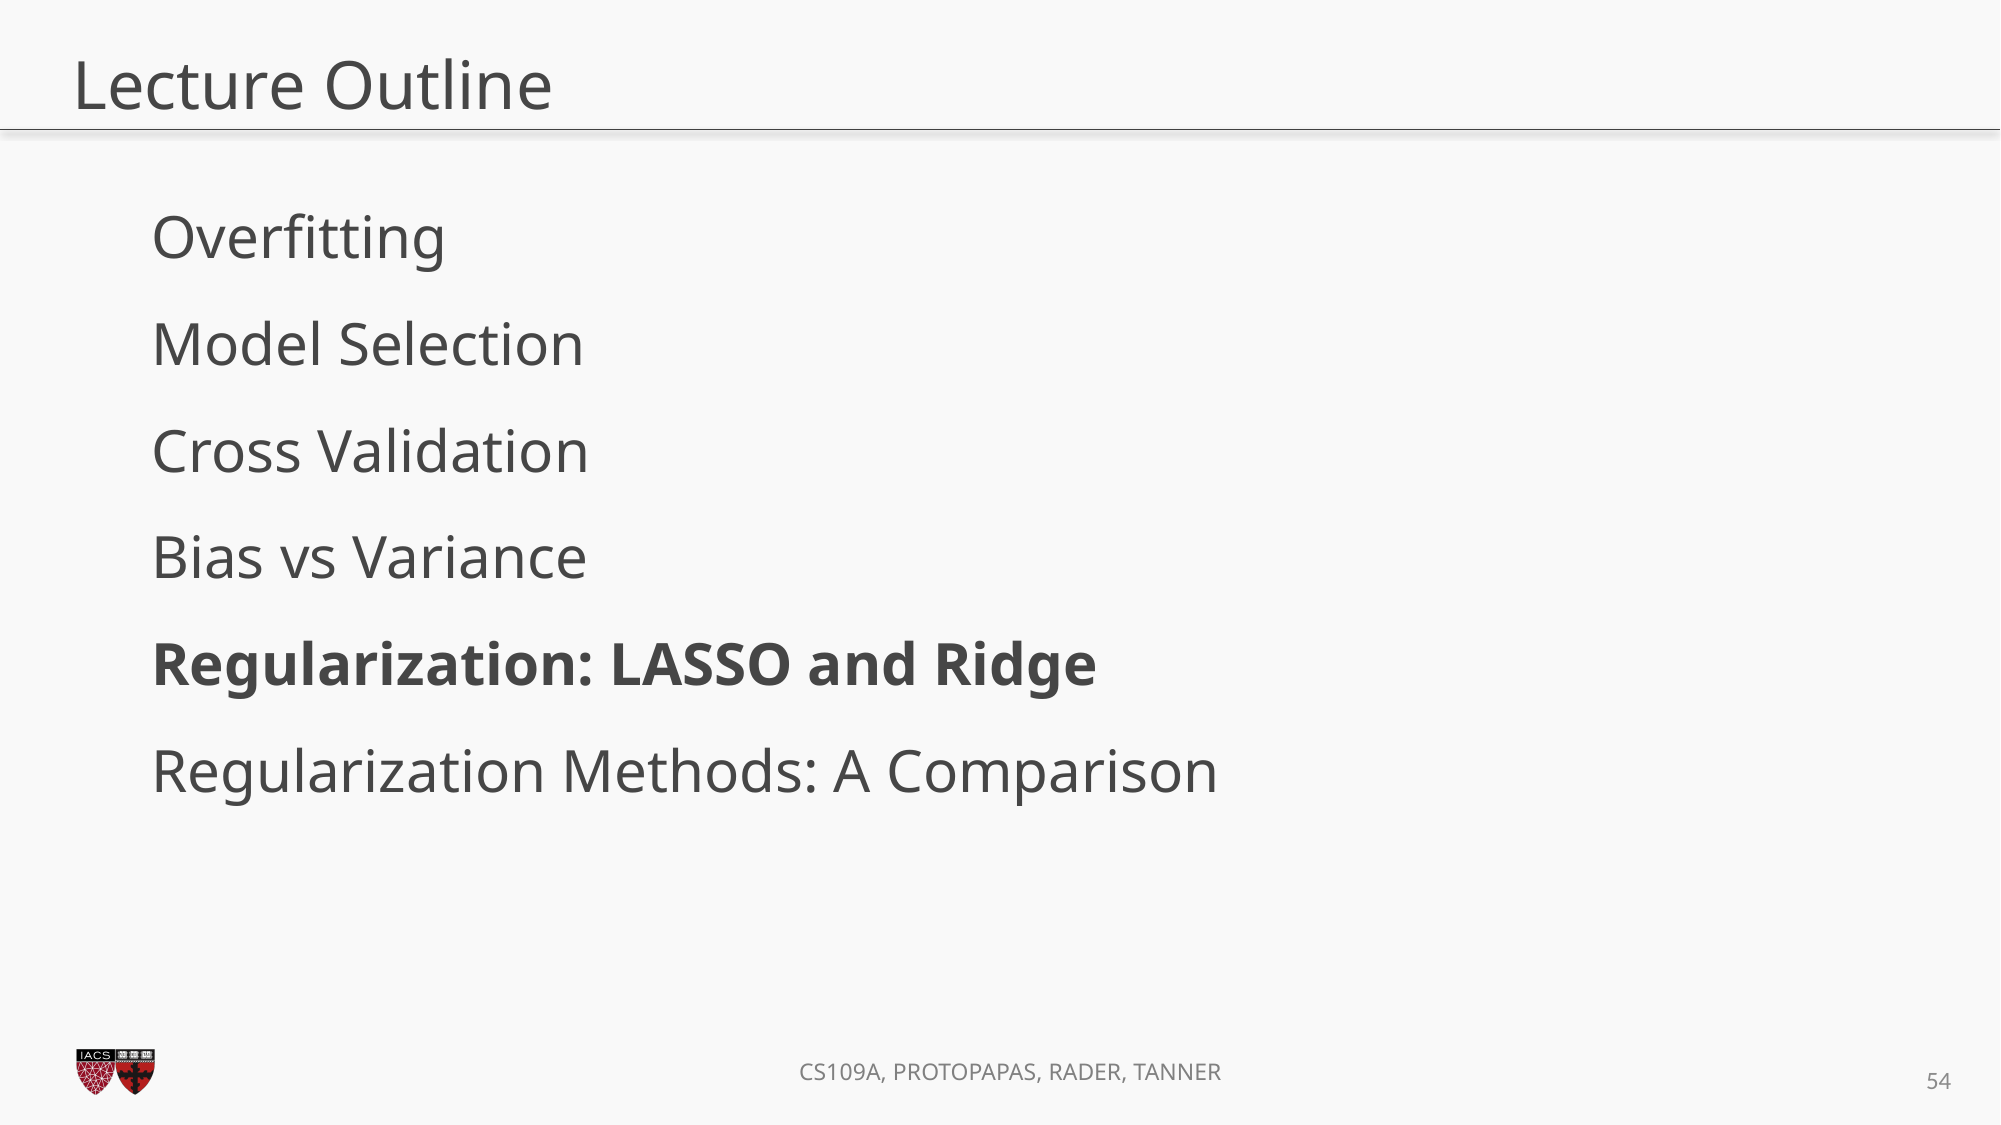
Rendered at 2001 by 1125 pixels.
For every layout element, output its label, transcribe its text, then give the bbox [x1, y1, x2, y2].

picture [75, 1049, 155, 1095]
slide_number 54 [1500, 1050, 1967, 1110]
title Lecture Outline [57, 35, 1943, 162]
list Overfitting Model Selection Cross Validation Bias vs Variance Regularization: LASSO and Ridge Regularization Methods: A Comparison [136, 193, 1831, 881]
